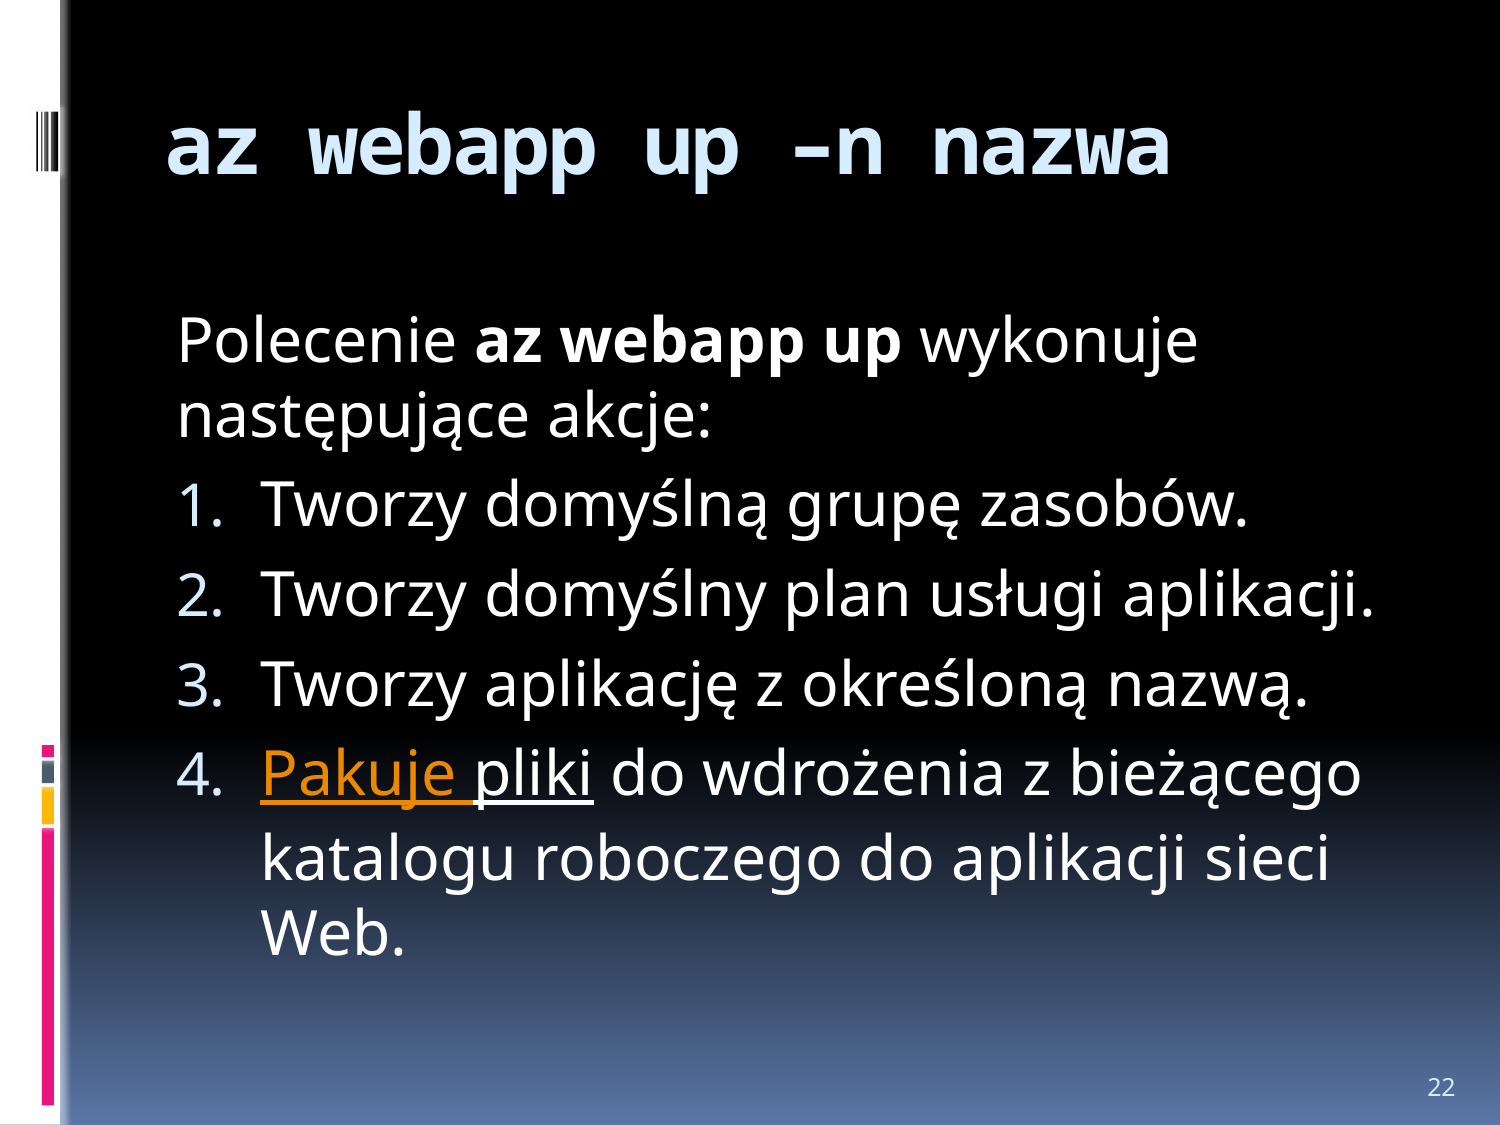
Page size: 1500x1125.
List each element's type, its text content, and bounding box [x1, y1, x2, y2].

list Polecenie az webapp up wykonuje następujące akcje: Tworzy domyślną grupę zasobów. Tworzy domyślny plan usługi aplikacji. Tworzy aplikację z określoną nazwą. Pakuje pliki do wdrożenia z bieżącego katalogu roboczego do aplikacji sieci Web. [150, 292, 1425, 1043]
slide_number 22 [1412, 1052, 1488, 1113]
title az webapp up –n nazwa [150, 83, 1425, 234]
